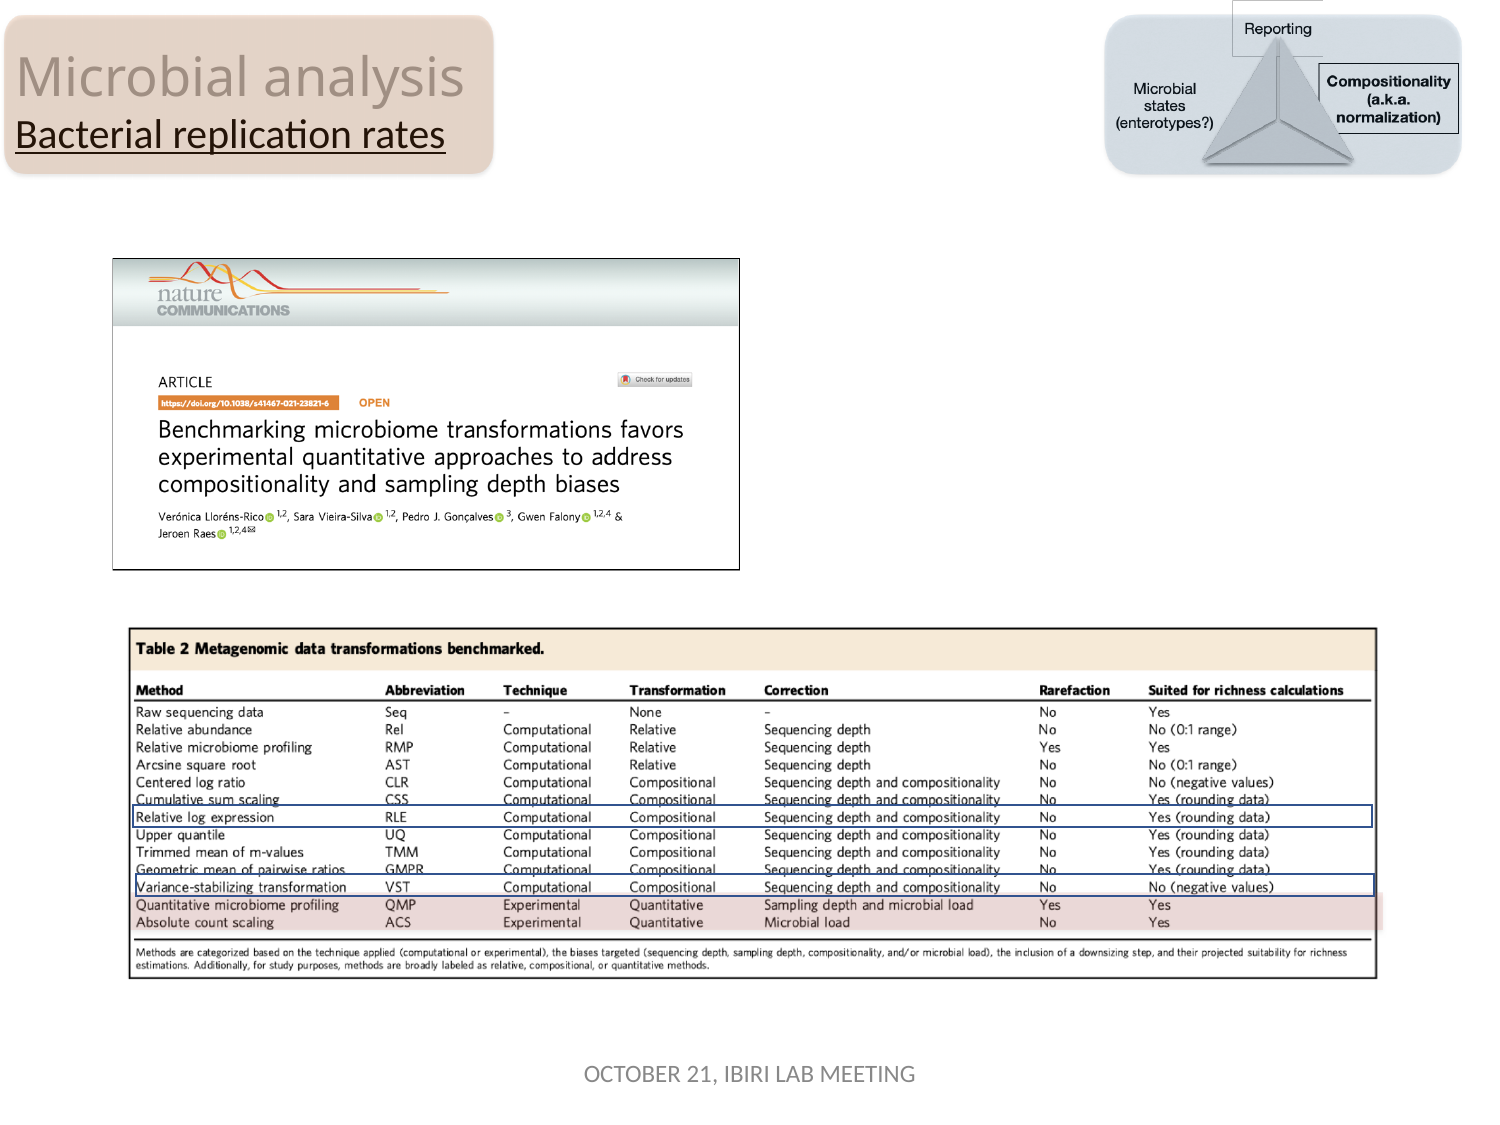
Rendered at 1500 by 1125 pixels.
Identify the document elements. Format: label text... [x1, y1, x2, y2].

footer OCTOBER 21, IBIRI LAB MEETING [496, 1042, 1004, 1103]
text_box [0, 12, 508, 182]
picture [112, 257, 1388, 1024]
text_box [1100, 0, 1466, 182]
